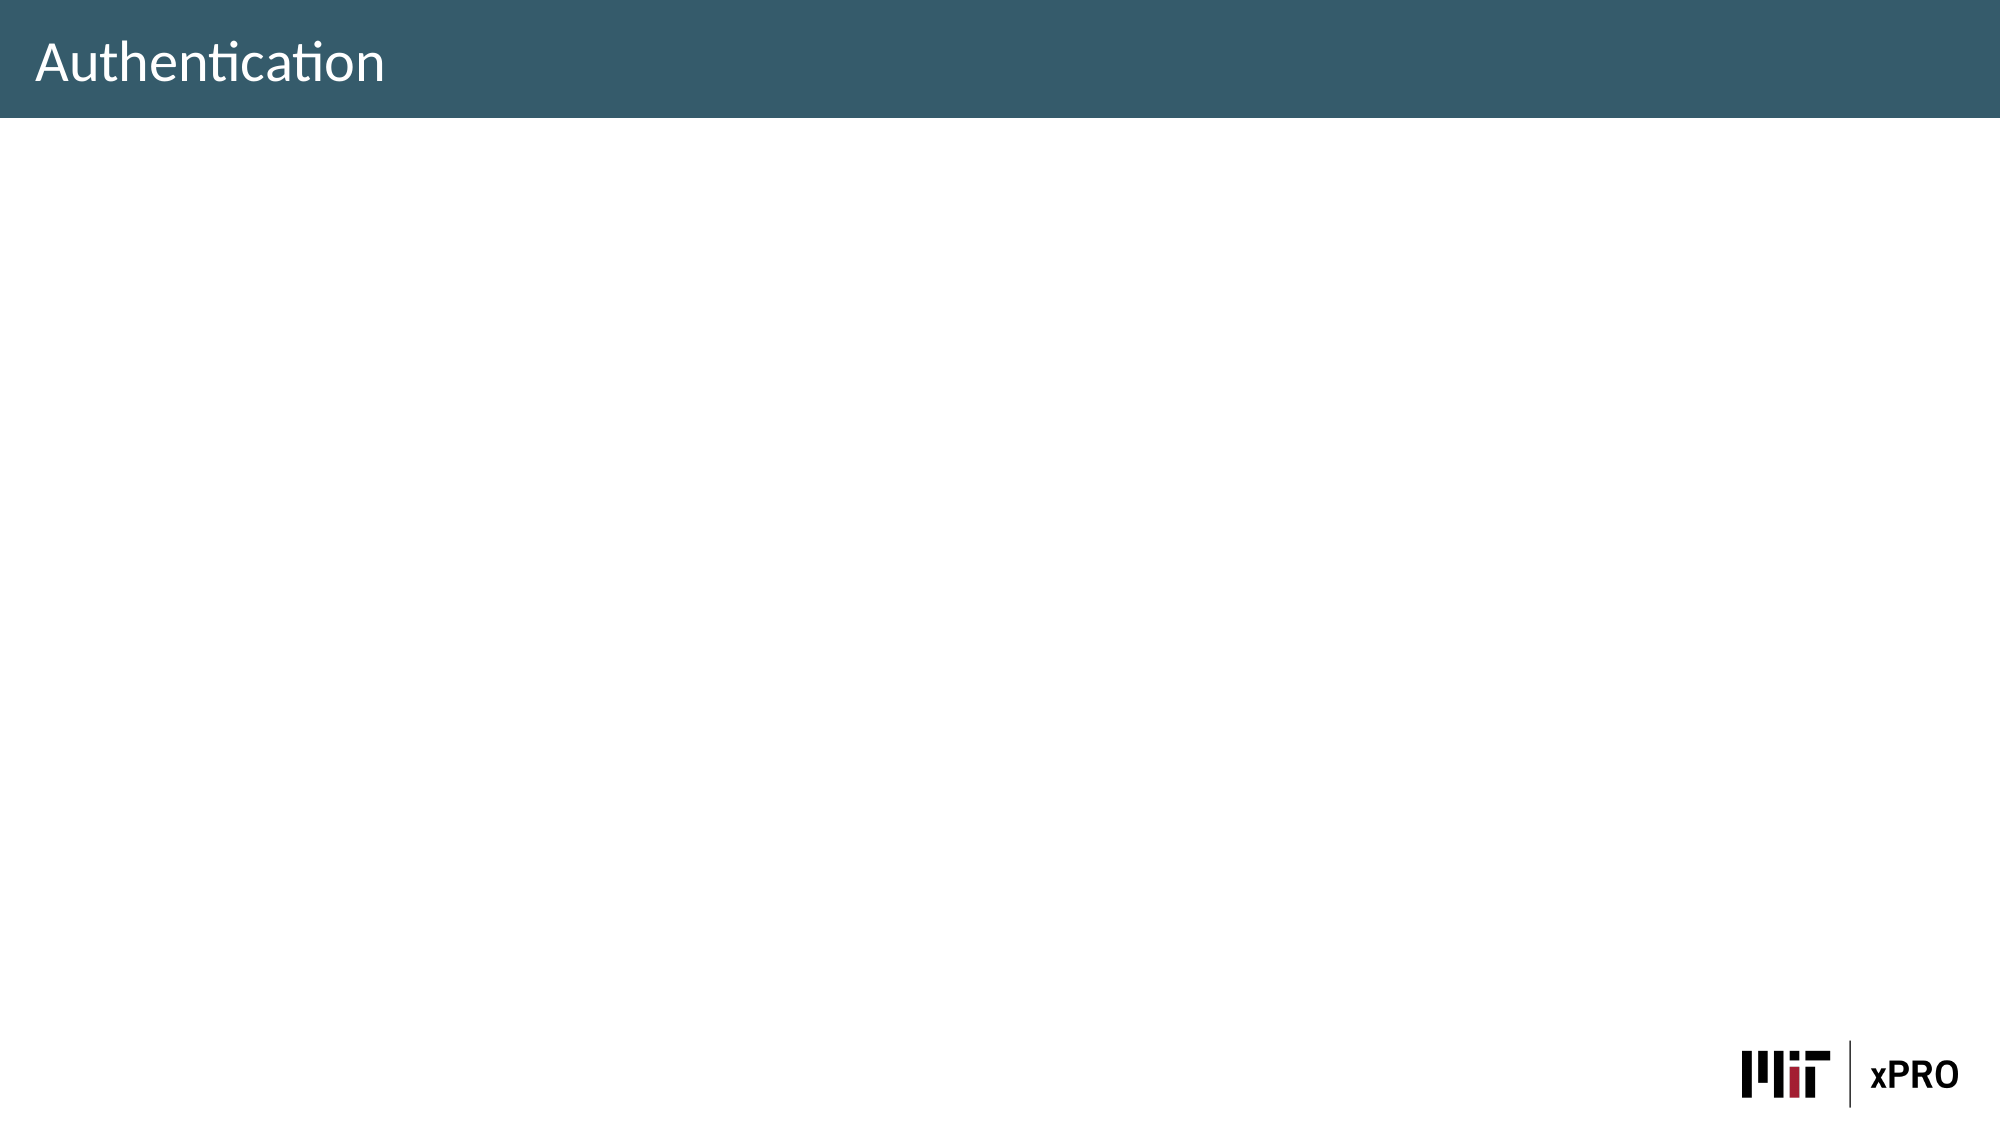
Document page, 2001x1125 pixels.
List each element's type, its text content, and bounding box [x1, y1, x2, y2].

text_box Authentication [20, 15, 1925, 101]
picture [1742, 1040, 1958, 1108]
picture [0, 0, 2000, 118]
